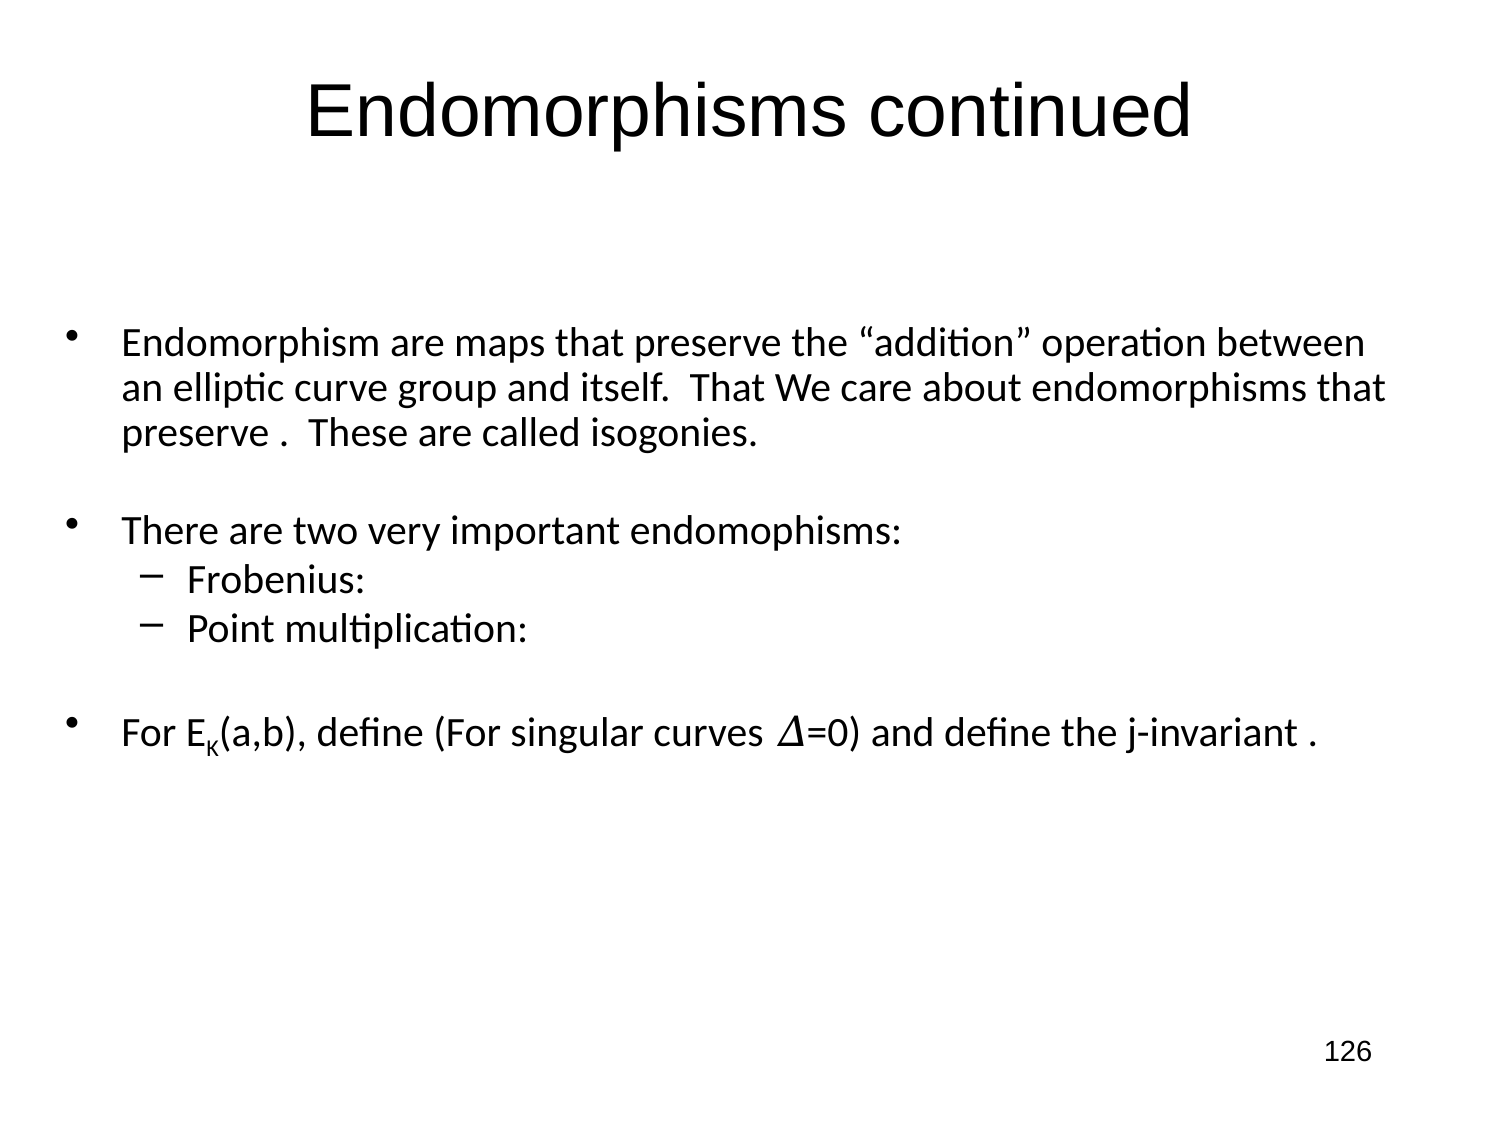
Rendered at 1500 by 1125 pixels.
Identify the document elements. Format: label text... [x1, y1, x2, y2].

slide_number 126 [1074, 1024, 1388, 1101]
title Endomorphisms continued [112, 37, 1388, 176]
